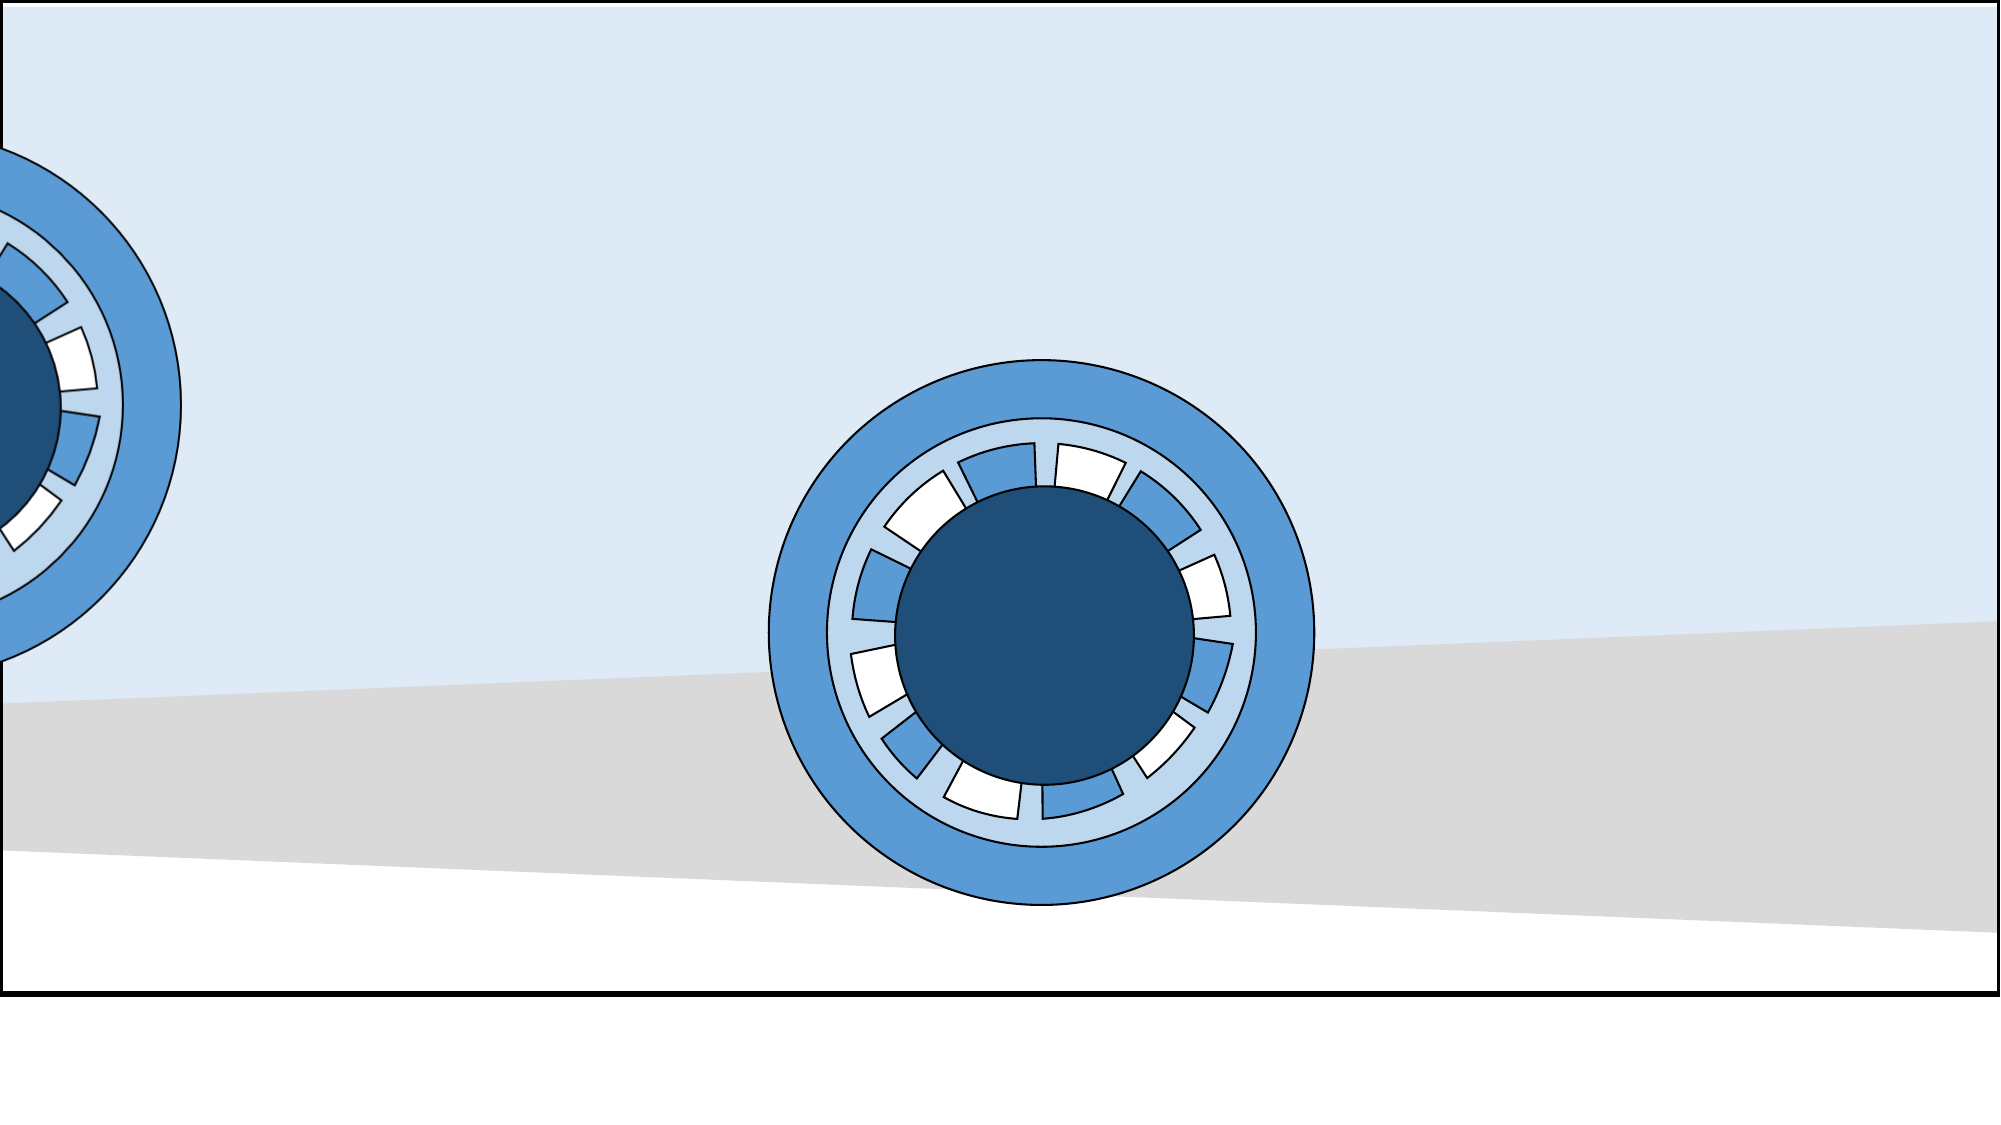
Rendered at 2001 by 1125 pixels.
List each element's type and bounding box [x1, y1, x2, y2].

text_box [0, 0, 2000, 995]
picture [0, 131, 182, 679]
text_box [768, 360, 1315, 905]
